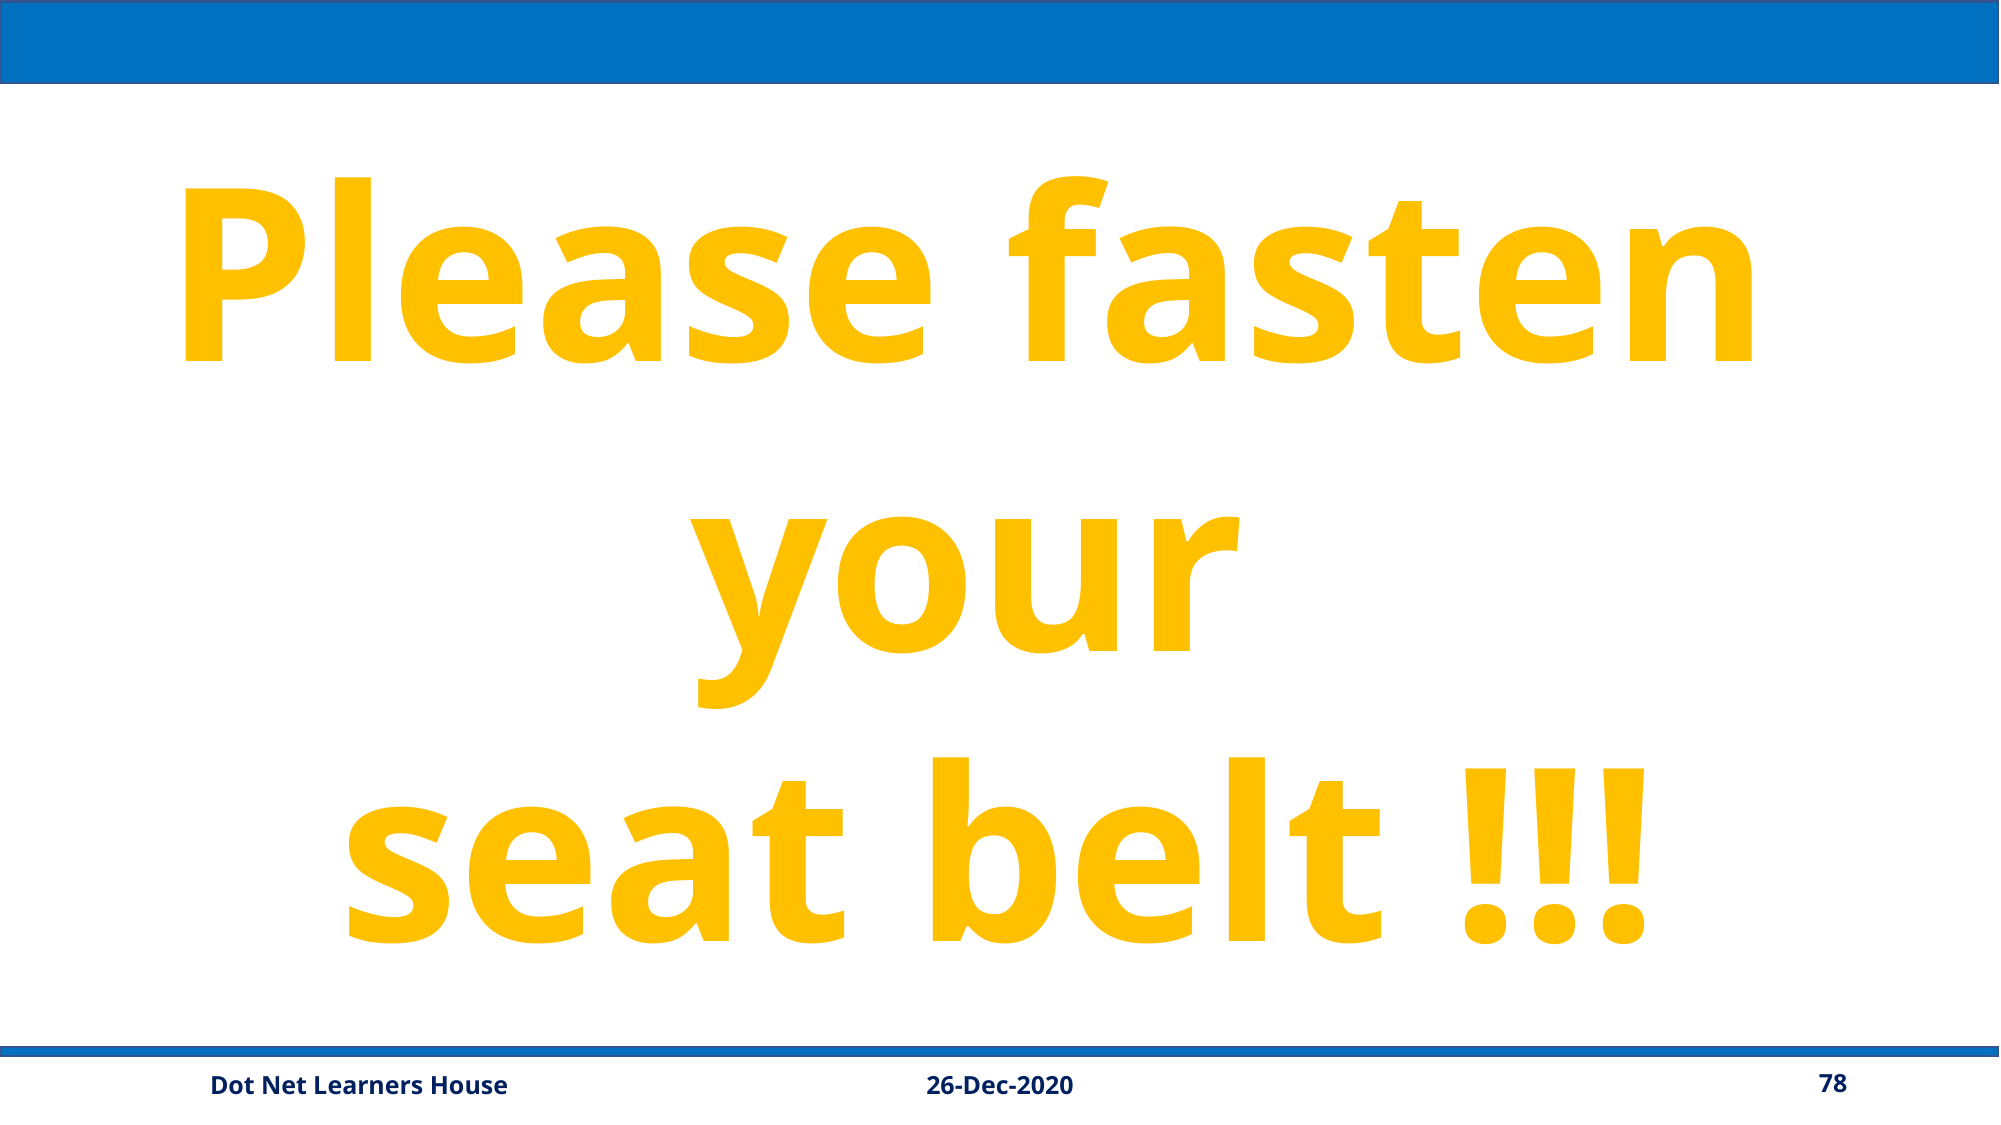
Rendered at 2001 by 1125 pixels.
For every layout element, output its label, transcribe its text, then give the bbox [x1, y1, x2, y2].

text_box [0, 1046, 1999, 1057]
text_box [0, 0, 1999, 84]
slide_number 78 [1412, 1054, 1863, 1115]
footer 26-Dec-2020 [697, 1054, 1338, 1115]
text_box Dot Net Learners House [21, 1054, 697, 1115]
text_box Please fasten your seat belt !!! [149, 112, 1849, 998]
